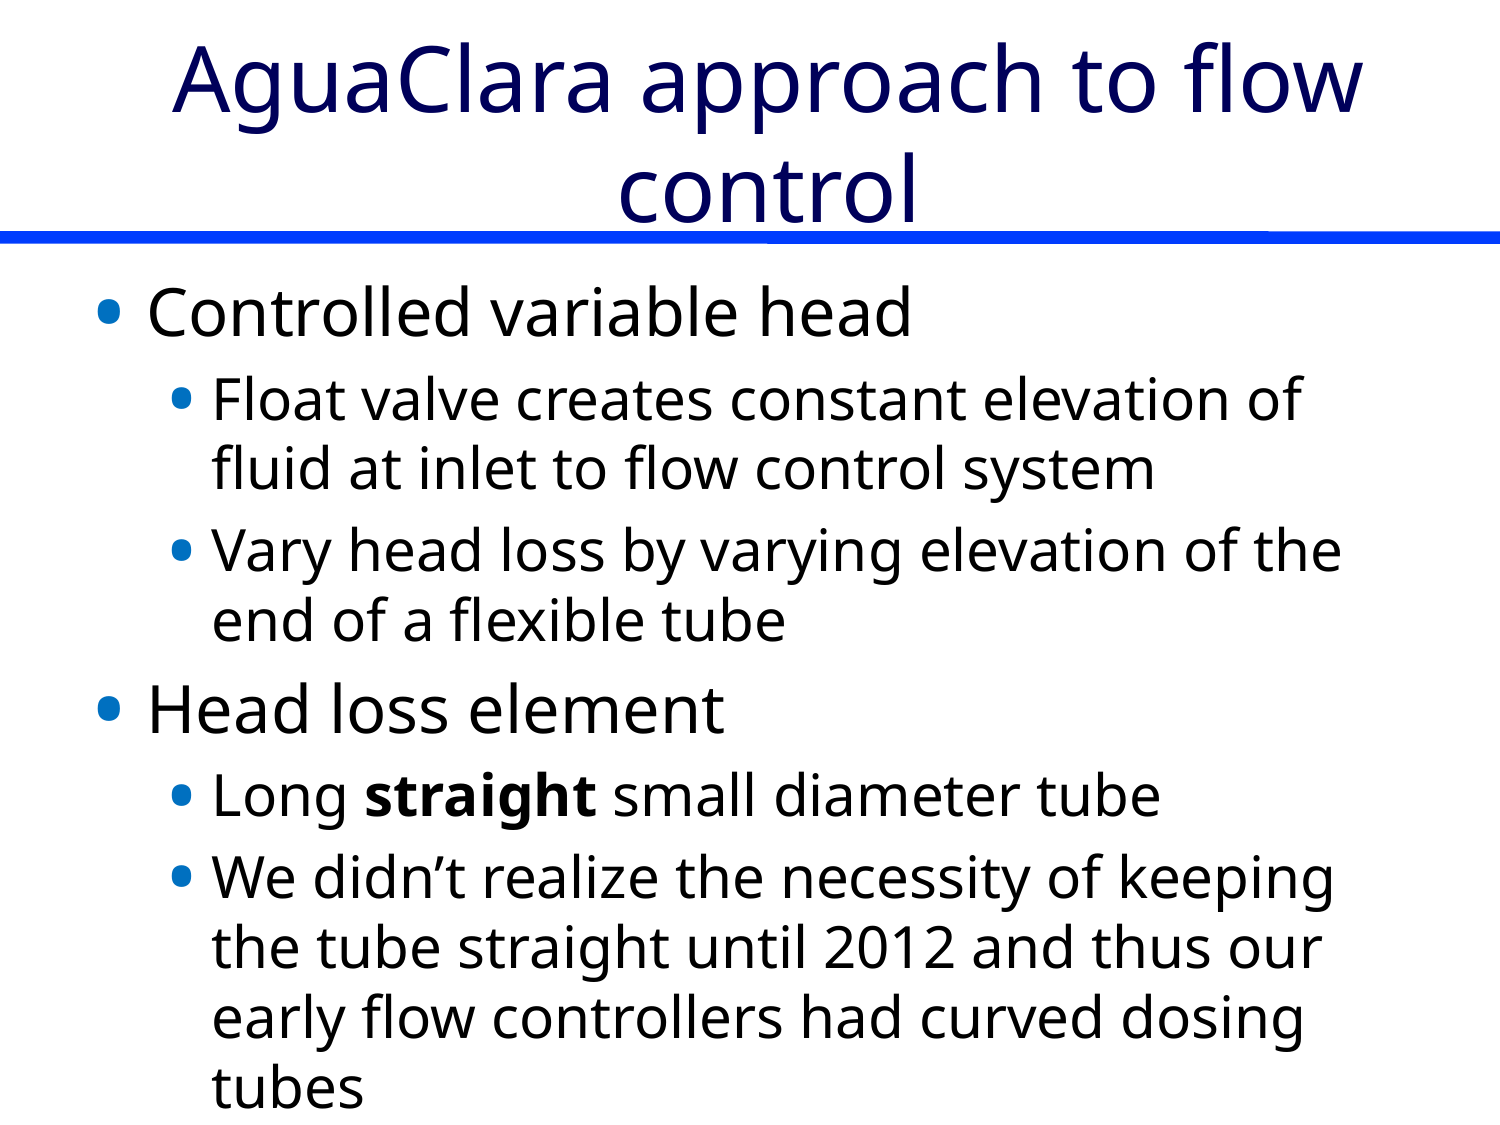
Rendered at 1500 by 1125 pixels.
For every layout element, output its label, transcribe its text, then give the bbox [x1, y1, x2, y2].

title AguaClara approach to flow control [75, 37, 1463, 225]
list Controlled variable head Float valve creates constant elevation of fluid at inlet to flow control system Vary head loss by varying elevation of the end of a flexible tube Head loss element Long straight small diameter tube We didn’t realize the necessity of keeping the tube straight until 2012 and thus our early flow controllers had curved dosing tubes [74, 262, 1426, 1006]
